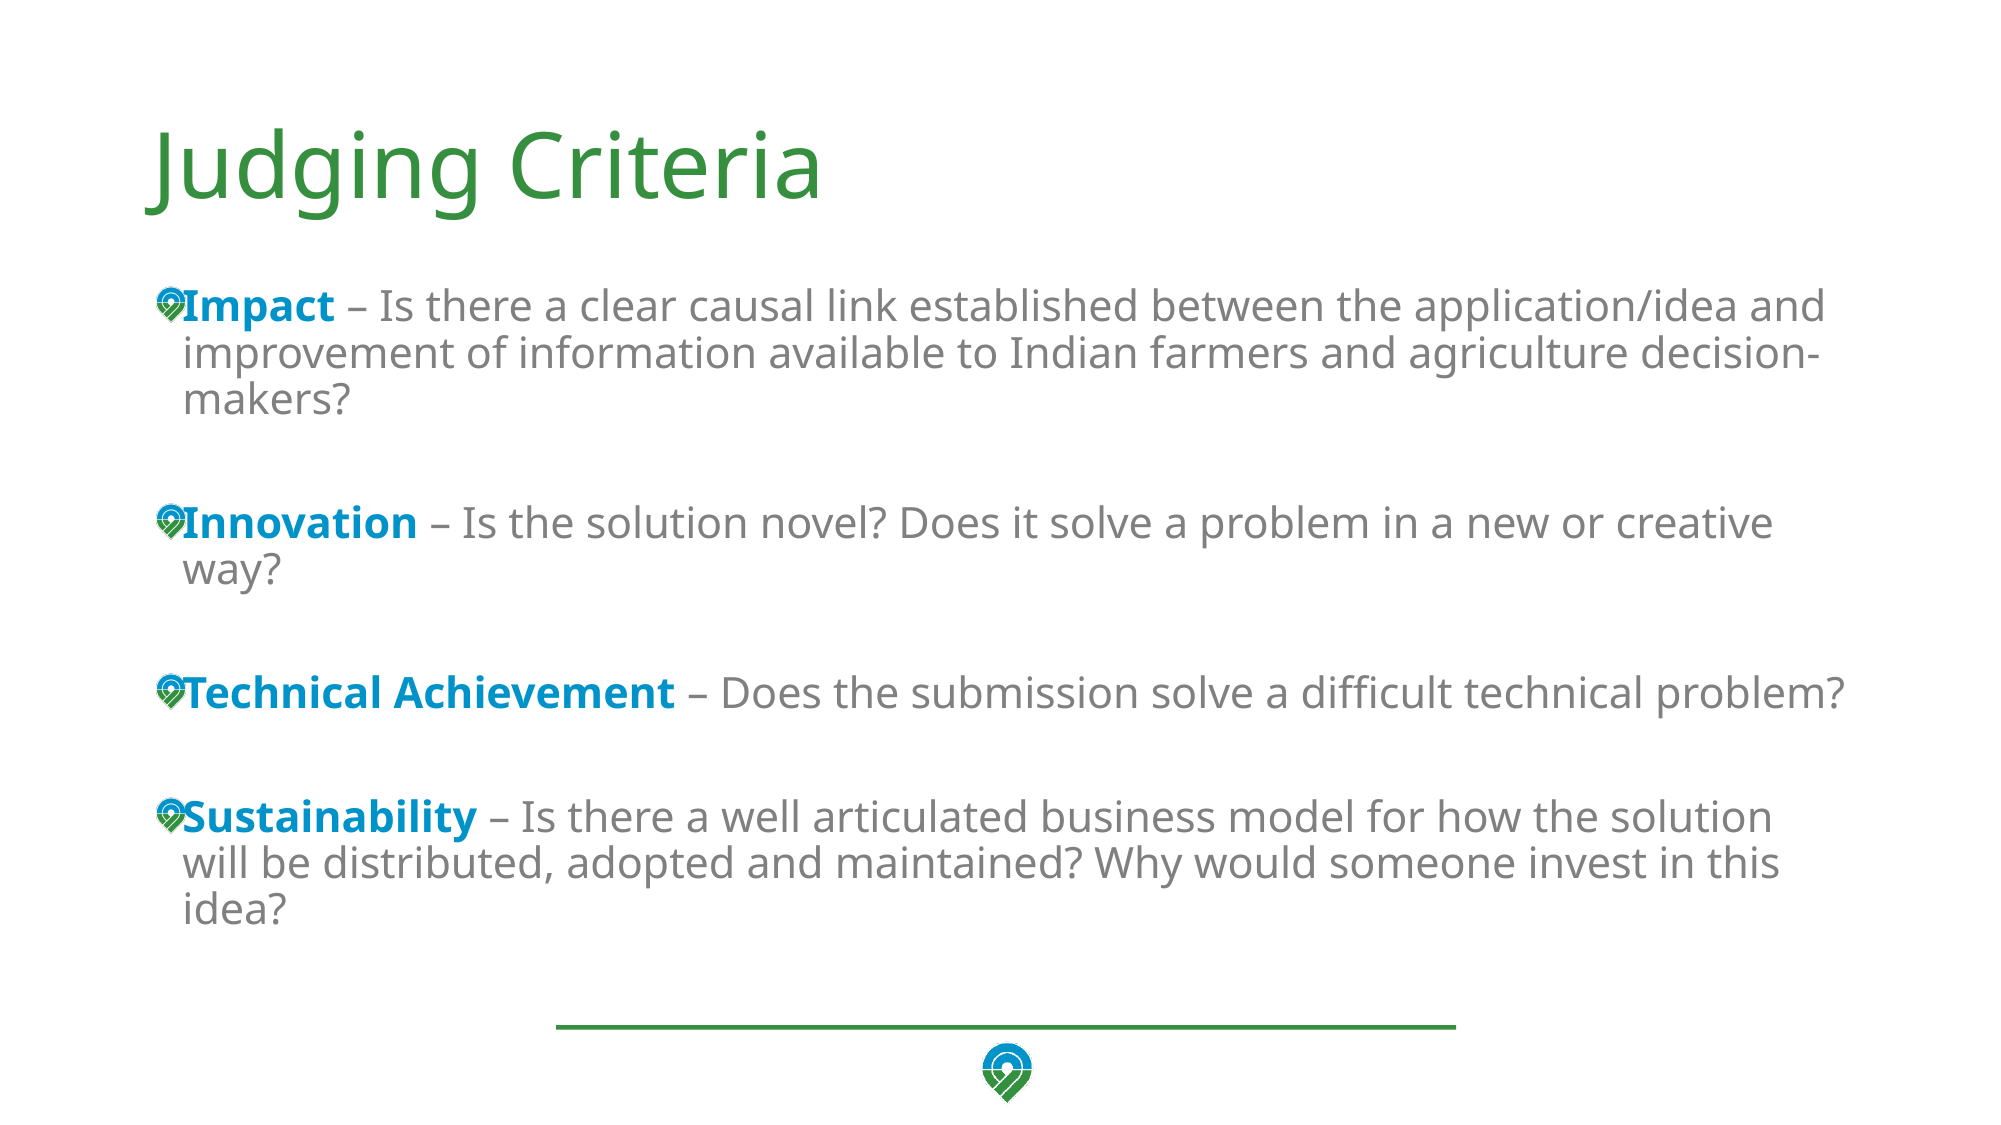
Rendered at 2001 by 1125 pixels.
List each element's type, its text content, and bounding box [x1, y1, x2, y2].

picture [152, 795, 189, 837]
title Judging Criteria [137, 59, 1863, 277]
picture [974, 1037, 1038, 1110]
picture [152, 501, 189, 543]
list Impact – Is there a clear causal link established between the application/idea and improvement of information available to Indian farmers and agriculture decision-makers? Innovation – Is the solution novel? Does it solve a problem in a new or creative way? Technical Achievement – Does the submission solve a difficult technical problem? Sustainability – Is there a well articulated business model for how the solution will be distributed, adopted and maintained? Why would someone invest in this idea? [137, 277, 1863, 992]
picture [152, 671, 189, 713]
picture [152, 284, 189, 326]
